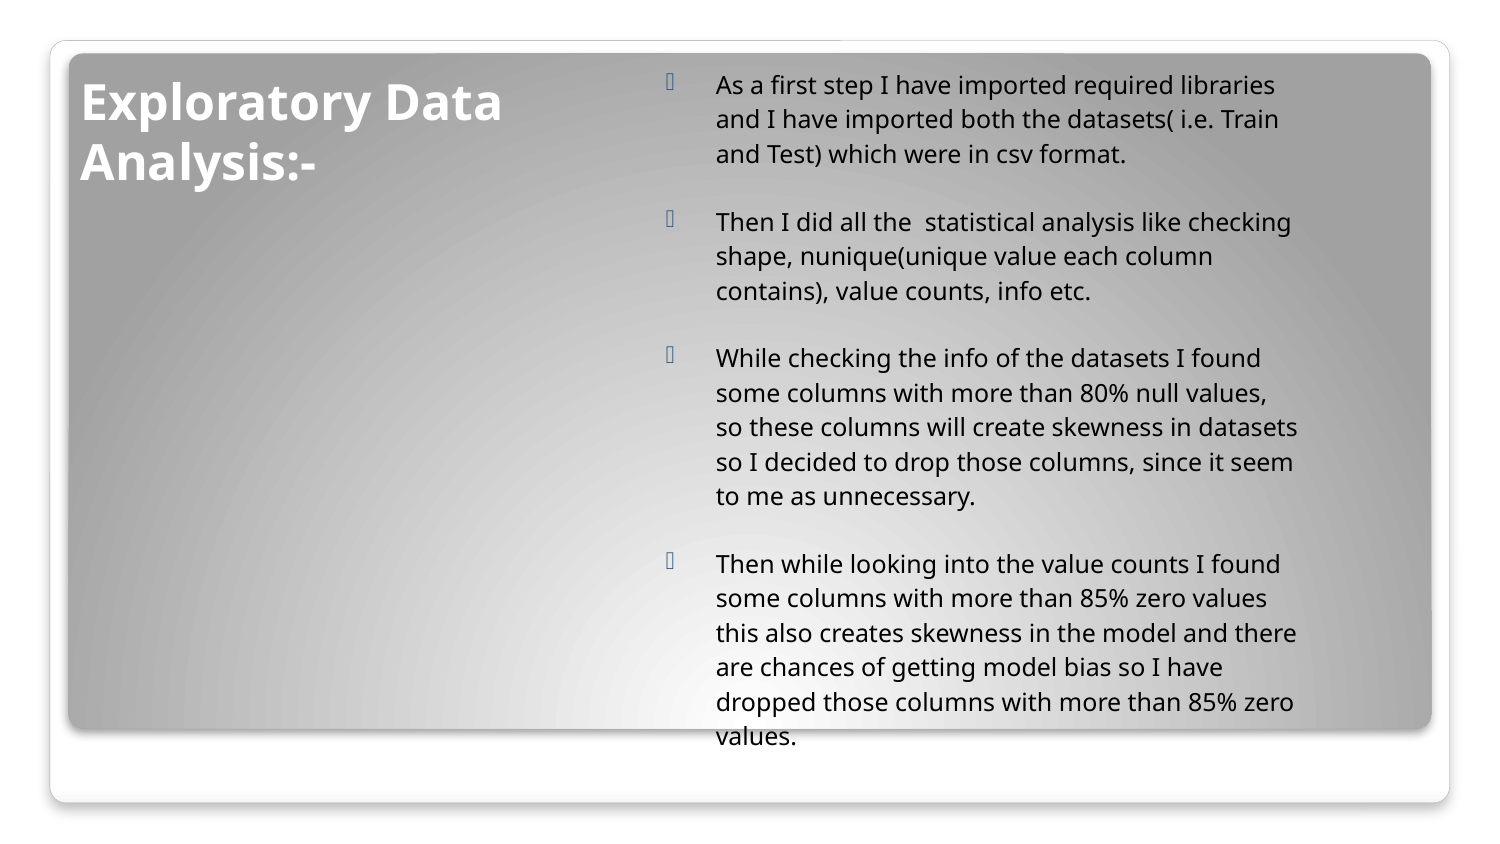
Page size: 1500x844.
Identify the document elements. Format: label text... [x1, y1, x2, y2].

title Exploratory Data Analysis:- [65, 54, 625, 602]
list As a first step I have imported required libraries and I have imported both the datasets( i.e. Train and Test) which were in csv format. Then I did all the statistical analysis like checking shape, nunique(unique value each column contains), value counts, info etc. While checking the info of the datasets I found some columns with more than 80% null values, so these columns will create skewness in datasets so I decided to drop those columns, since it seem to me as unnecessary. Then while looking into the value counts I found some columns with more than 85% zero values this also creates skewness in the model and there are chances of getting model bias so I have dropped those columns with more than 85% zero values. [625, 50, 1317, 834]
